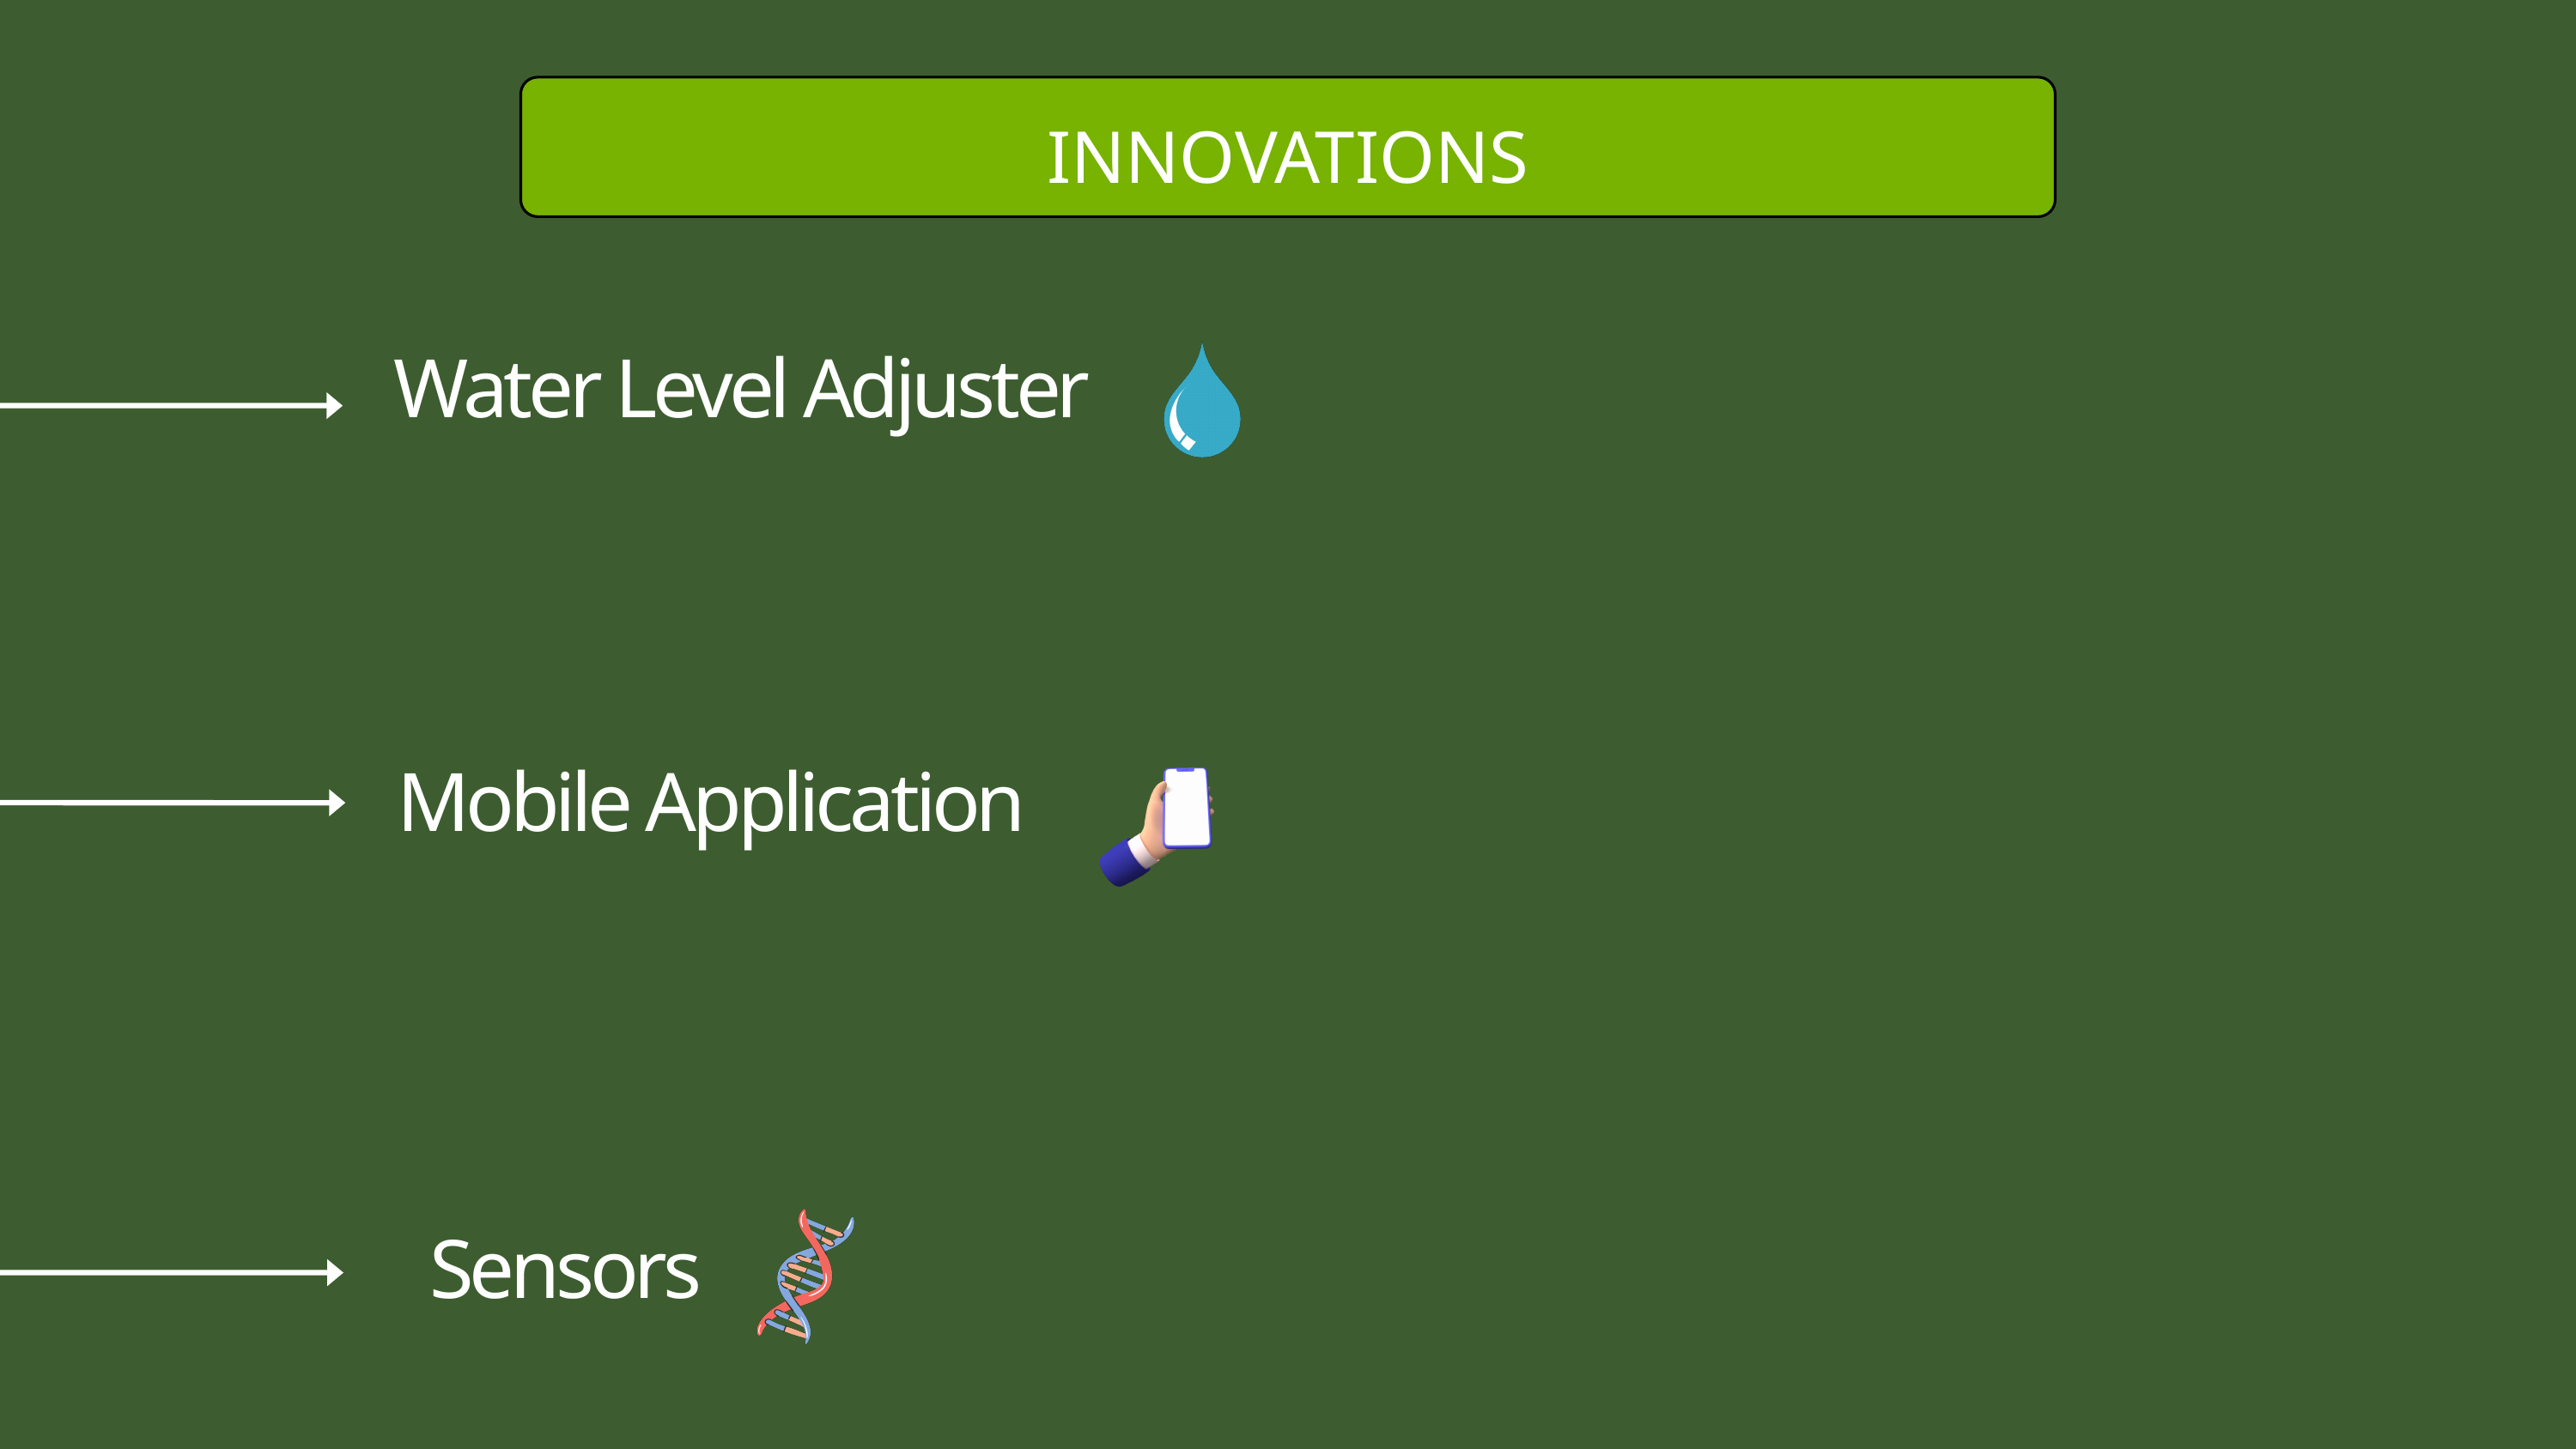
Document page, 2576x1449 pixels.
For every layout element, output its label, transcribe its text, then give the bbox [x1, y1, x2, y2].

text_box Mobile Application [397, 762, 1130, 848]
text_box [0, 1264, 343, 1282]
text_box [1059, 738, 1292, 887]
text_box [756, 1207, 854, 1229]
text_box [520, 57, 2056, 239]
text_box [0, 397, 343, 415]
text_box Sensors [429, 1229, 1163, 1315]
text_box [756, 1315, 854, 1344]
text_box [0, 793, 346, 812]
text_box [1162, 340, 1242, 458]
text_box Water Level Adjuster [393, 349, 1127, 434]
